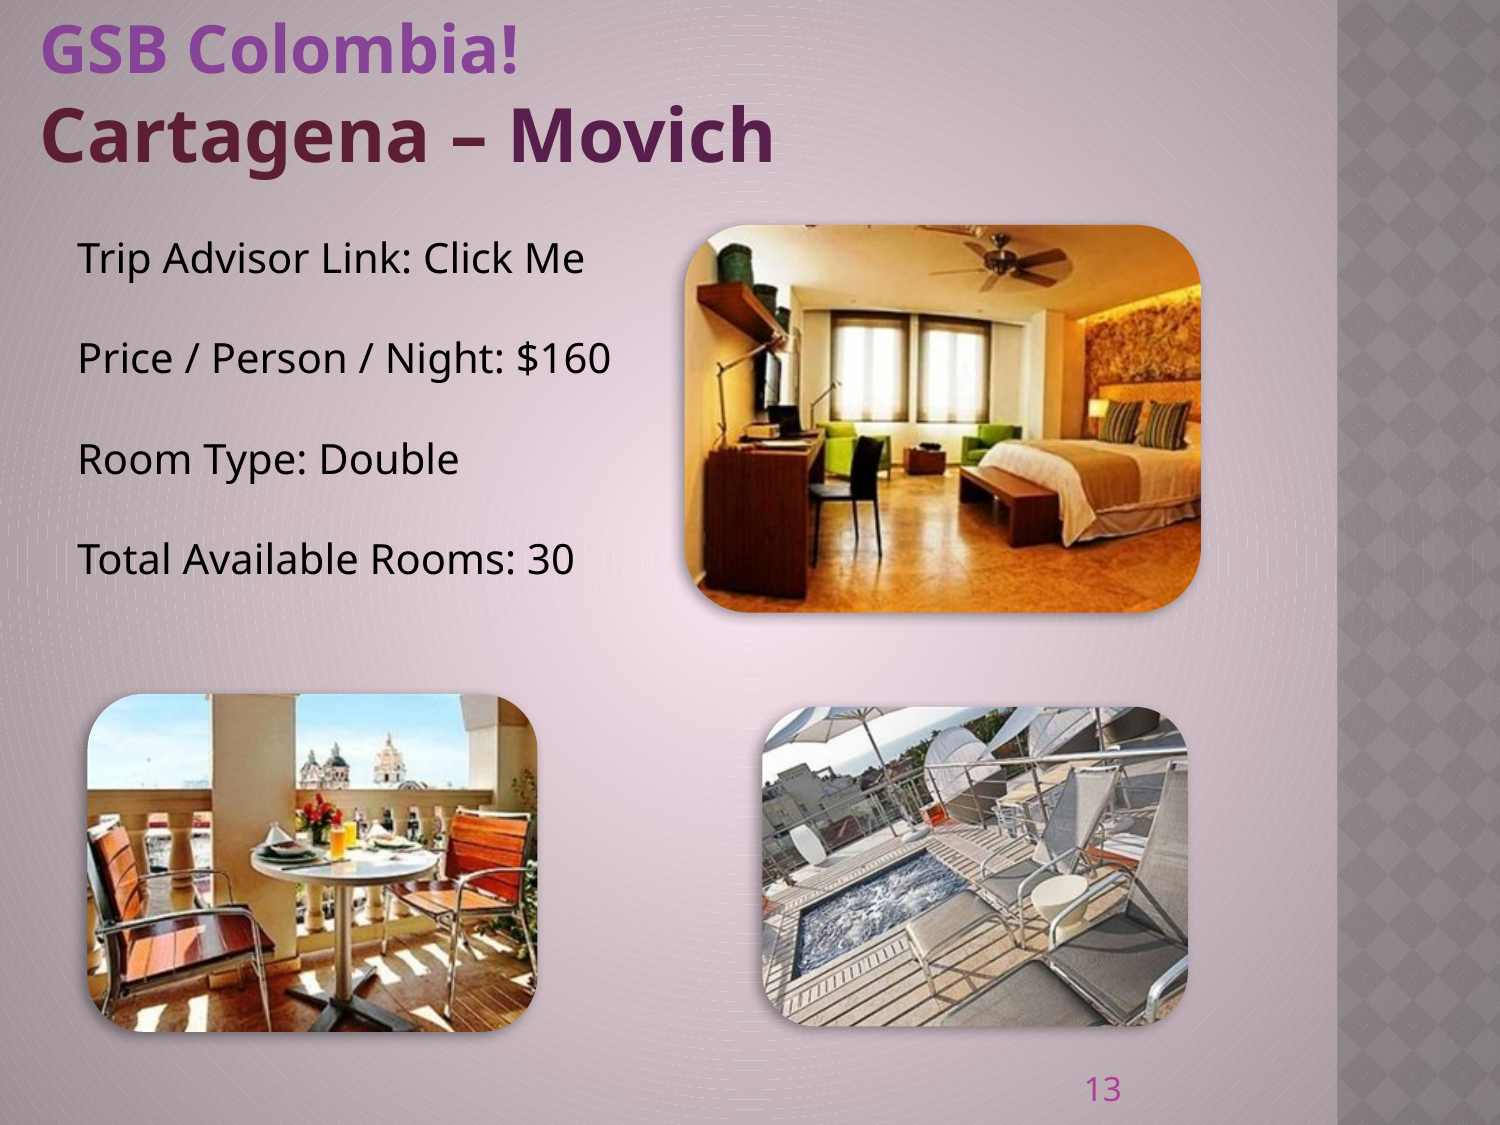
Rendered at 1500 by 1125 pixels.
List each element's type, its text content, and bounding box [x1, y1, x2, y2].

slide_number 13 [1025, 1075, 1122, 1113]
picture [761, 706, 1189, 1027]
text_box GSB Colombia! Cartagena – Movich [24, 0, 1500, 945]
picture [87, 693, 538, 1033]
picture [684, 224, 1202, 613]
text_box Trip Advisor Link: Click Me Price / Person / Night: $160 Room Type: Double Total Available Rooms: 30 [62, 224, 725, 810]
